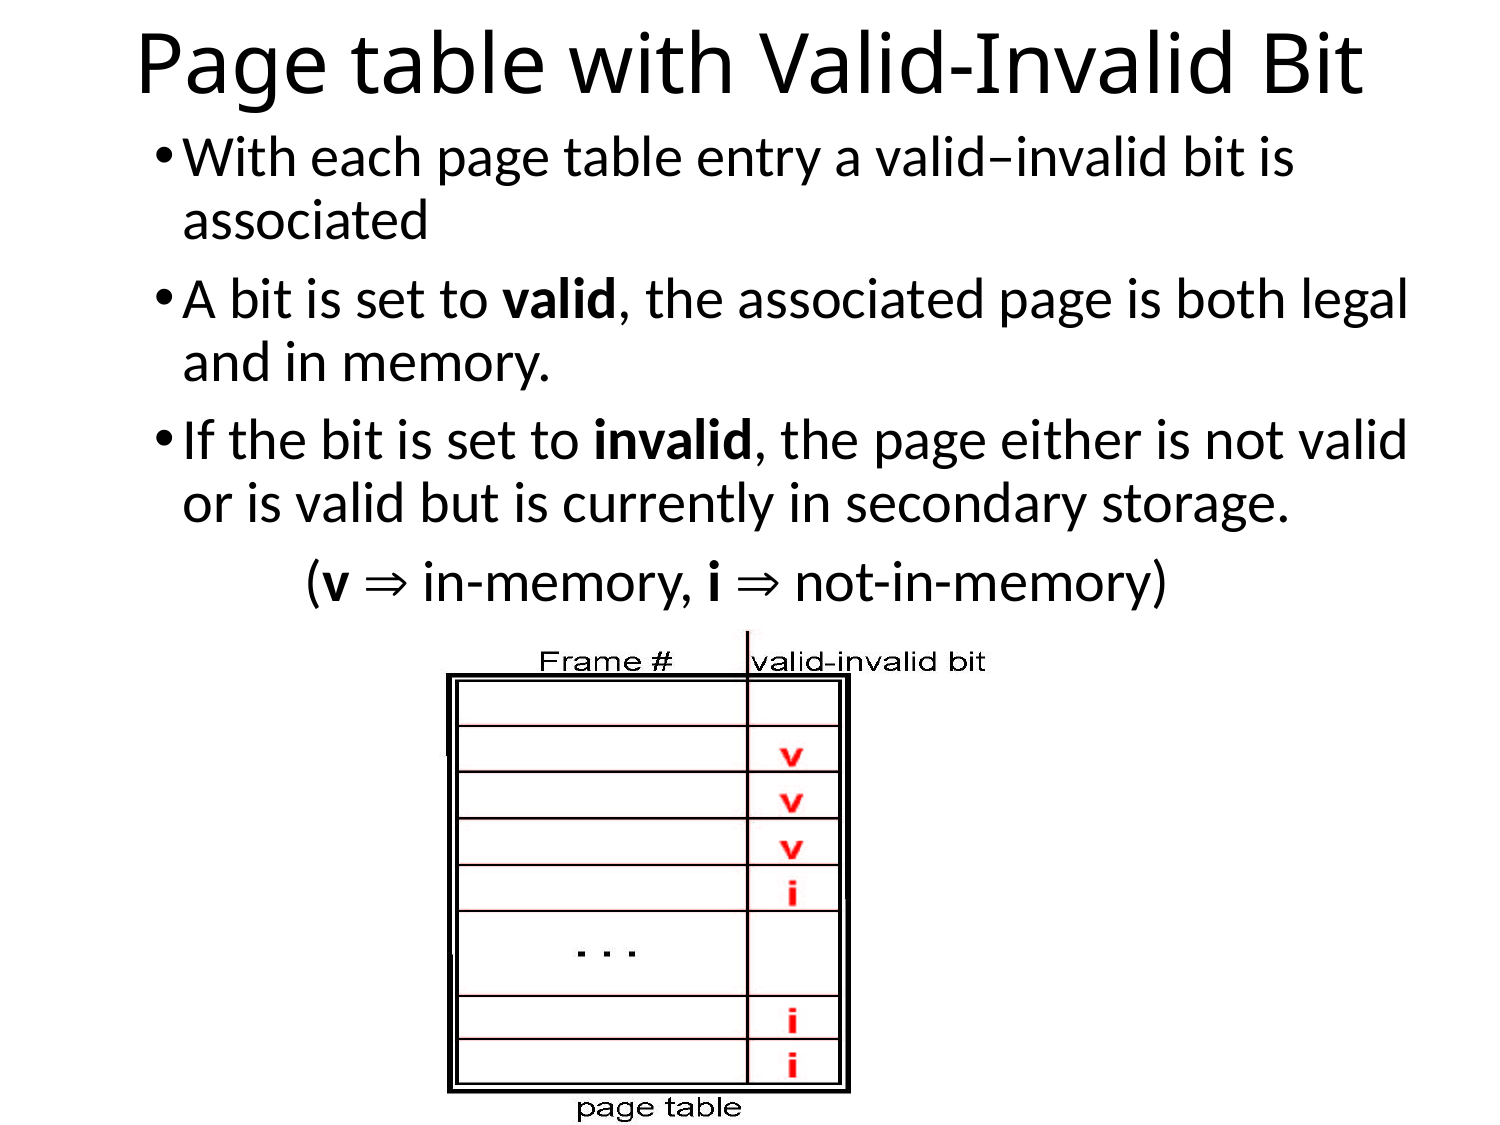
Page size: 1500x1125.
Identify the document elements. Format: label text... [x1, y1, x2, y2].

list With each page table entry a valid–invalid bit is associated A bit is set to valid, the associated page is both legal and in memory. If the bit is set to invalid, the page either is not valid or is valid but is currently in secondary storage. (v  in-memory, i  not-in-memory) [139, 118, 1444, 1040]
picture [439, 629, 992, 1125]
title Page table with Valid-Invalid Bit [75, 19, 1425, 115]
